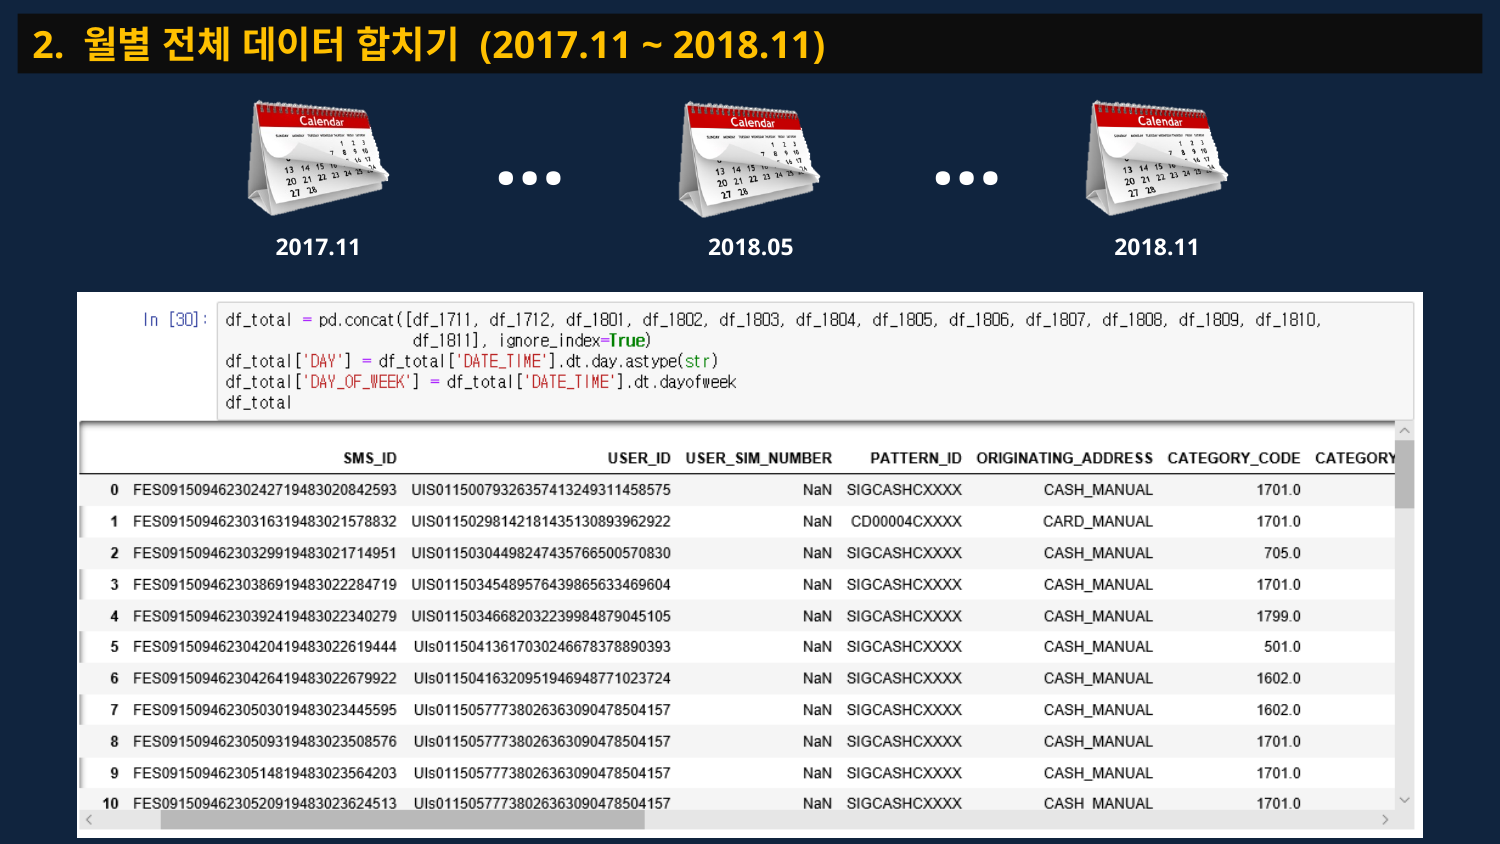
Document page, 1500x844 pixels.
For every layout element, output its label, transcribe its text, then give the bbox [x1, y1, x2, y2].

picture [661, 92, 839, 226]
text_box 2017.11 [260, 233, 377, 268]
text_box … [480, 43, 581, 209]
text_box 2018.11 [1099, 233, 1216, 268]
text_box … [917, 43, 1019, 209]
picture [1068, 90, 1247, 225]
text_box 2. 월별 전체 데이터 합치기 (2017.11 ~ 2018.11) [17, 13, 1483, 74]
picture [229, 90, 408, 225]
text_box 2018.05 [693, 235, 810, 268]
picture [77, 291, 1423, 838]
